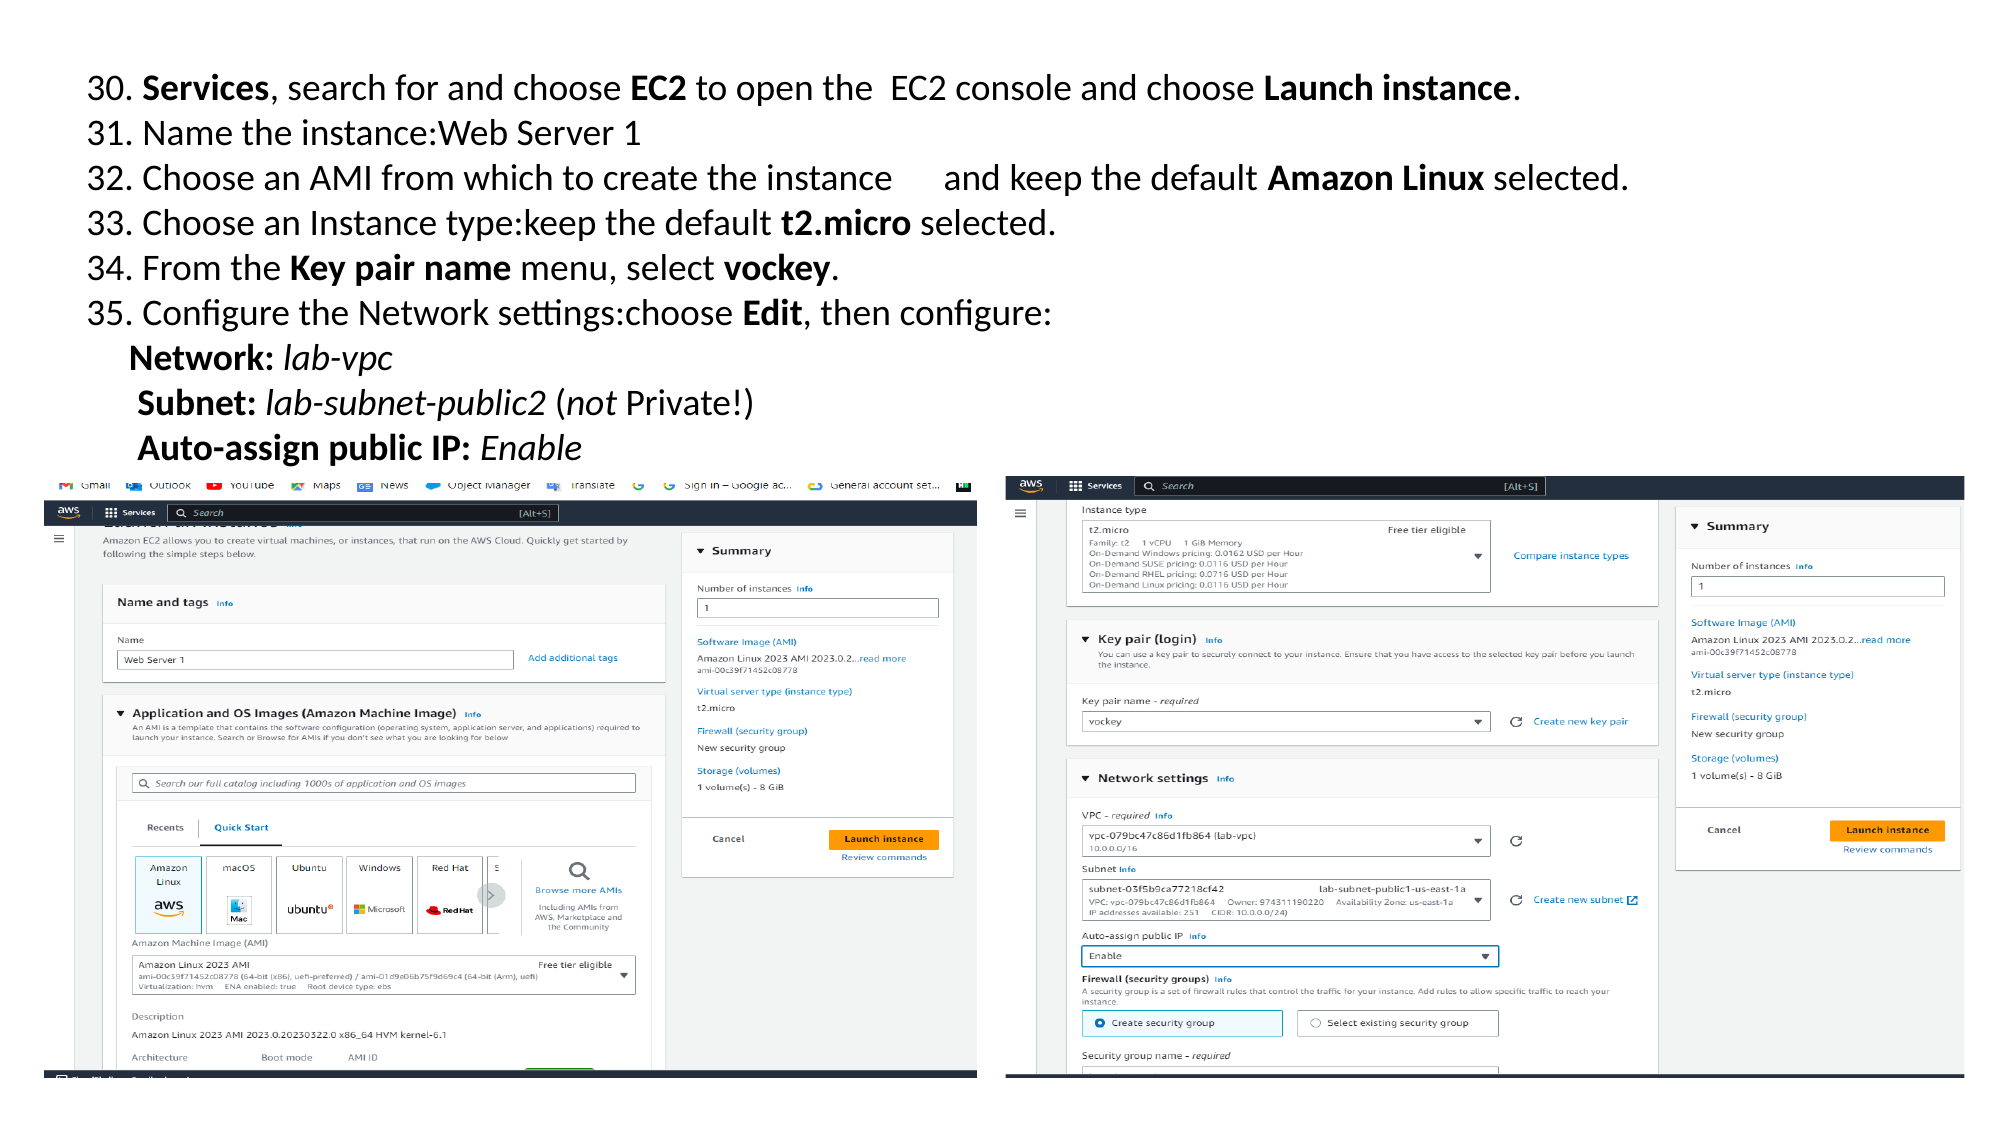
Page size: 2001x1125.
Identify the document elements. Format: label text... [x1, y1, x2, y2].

picture [1005, 476, 1965, 1078]
text_box 30. Services, search for and choose EC2 to open the EC2 console and choose Launch instance. 31. Name the instance:Web Server 1 32. Choose an AMI from which to create the instance and keep the default Amazon Linux selected. 33. Choose an Instance type:keep the default t2.micro selected. 34. From the Key pair name menu, select vockey. 35. Configure the Network settings:choose Edit, then configure: Network: lab-vpc Subnet: lab-subnet-public2 (not Private!) Auto-assign public IP: Enable [71, 56, 2000, 521]
picture [42, 483, 977, 1078]
